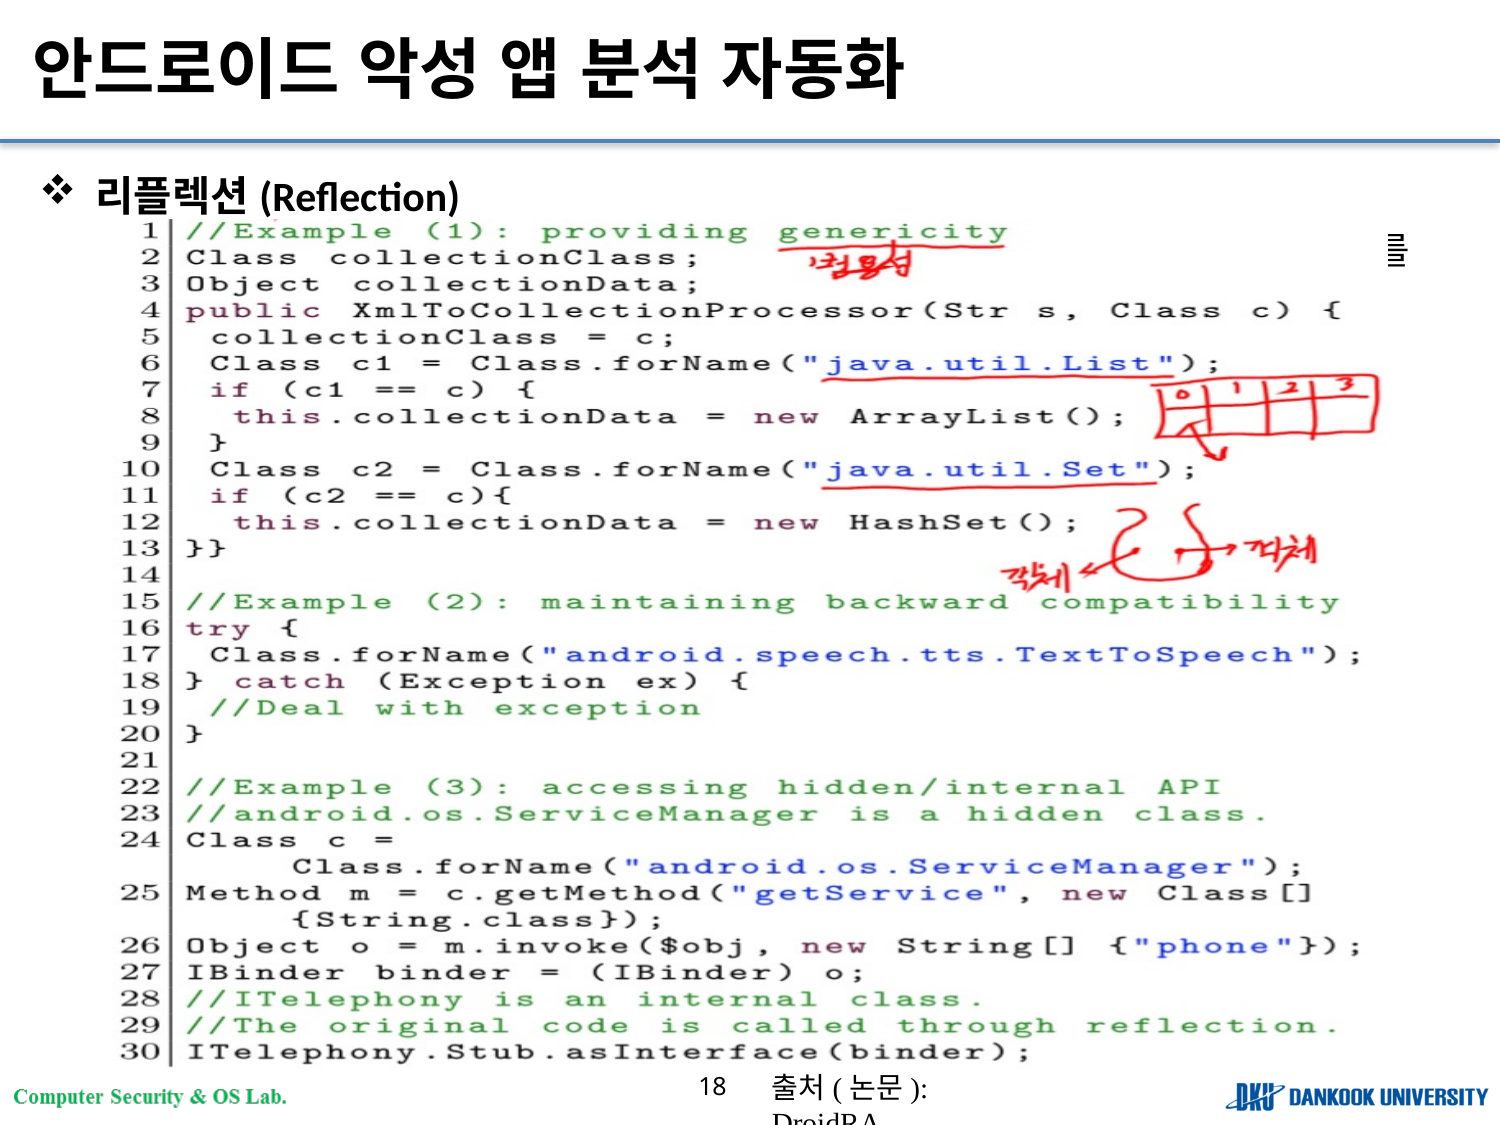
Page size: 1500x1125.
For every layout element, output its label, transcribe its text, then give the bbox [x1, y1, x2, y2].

title 안드로이드 악성 앱 분석 자동화 [17, 19, 1388, 120]
text_box 리플렉션(Reflection) 리플렉션은 자바 코드가 필드, 메소드, 로드하는 클래스의 생성자에 대한 정보를 찾고 이용하기 위한 것. [24, 162, 1476, 1073]
picture [1222, 1078, 1490, 1112]
picture [111, 219, 1388, 1073]
picture [0, 1076, 297, 1118]
text_box 출처(논문): DroidRA [757, 1080, 1058, 1125]
slide_number 18 [537, 1080, 757, 1113]
